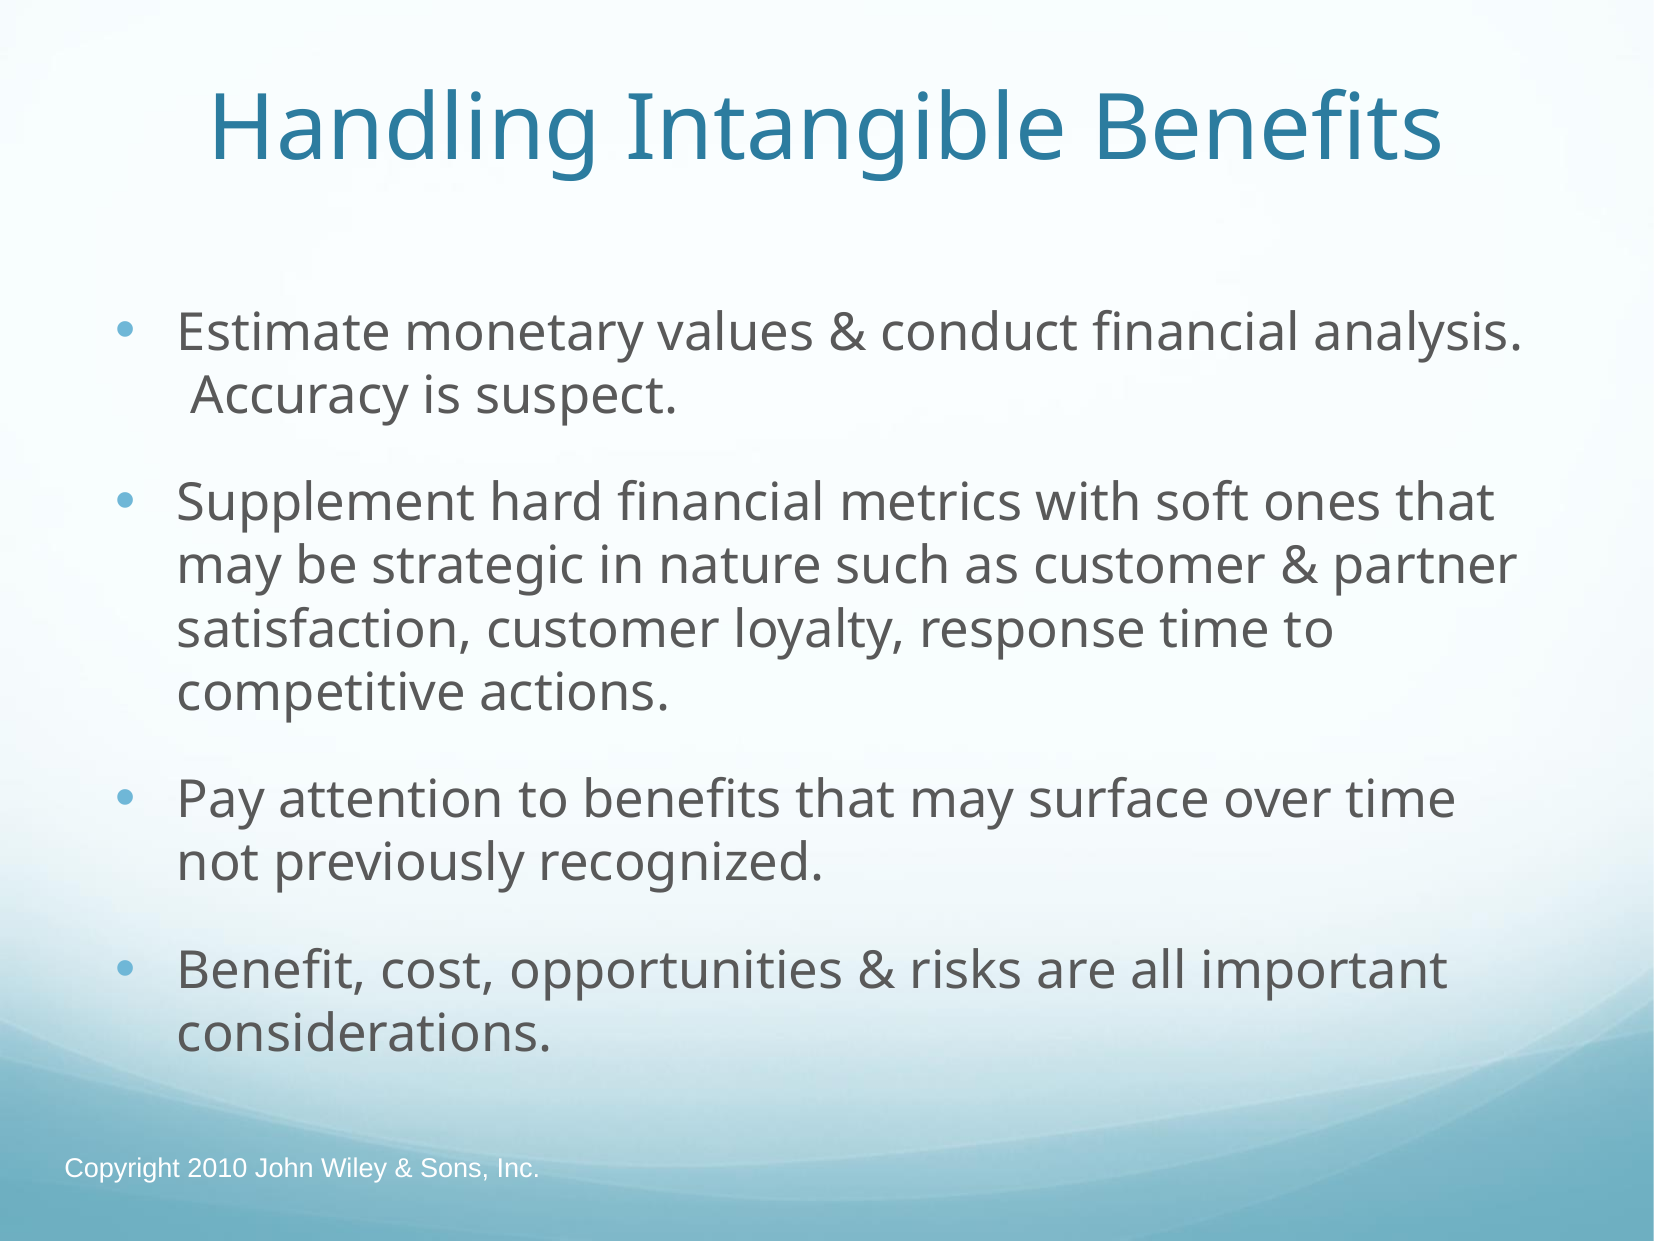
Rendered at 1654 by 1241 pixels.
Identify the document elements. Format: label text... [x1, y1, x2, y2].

footer Copyright 2010 John Wiley & Sons, Inc. [47, 1134, 924, 1201]
list Estimate monetary values & conduct financial analysis. Accuracy is suspect. Supplement hard financial metrics with soft ones that may be strategic in nature such as customer & partner satisfaction, customer loyalty, response time to competitive actions. Pay attention to benefits that may surface over time not previously recognized. Benefit, cost, opportunities & risks are all important considerations. [99, 289, 1554, 1075]
title Handling Intangible Benefits [99, 0, 1554, 187]
picture [0, 0, 1654, 1241]
